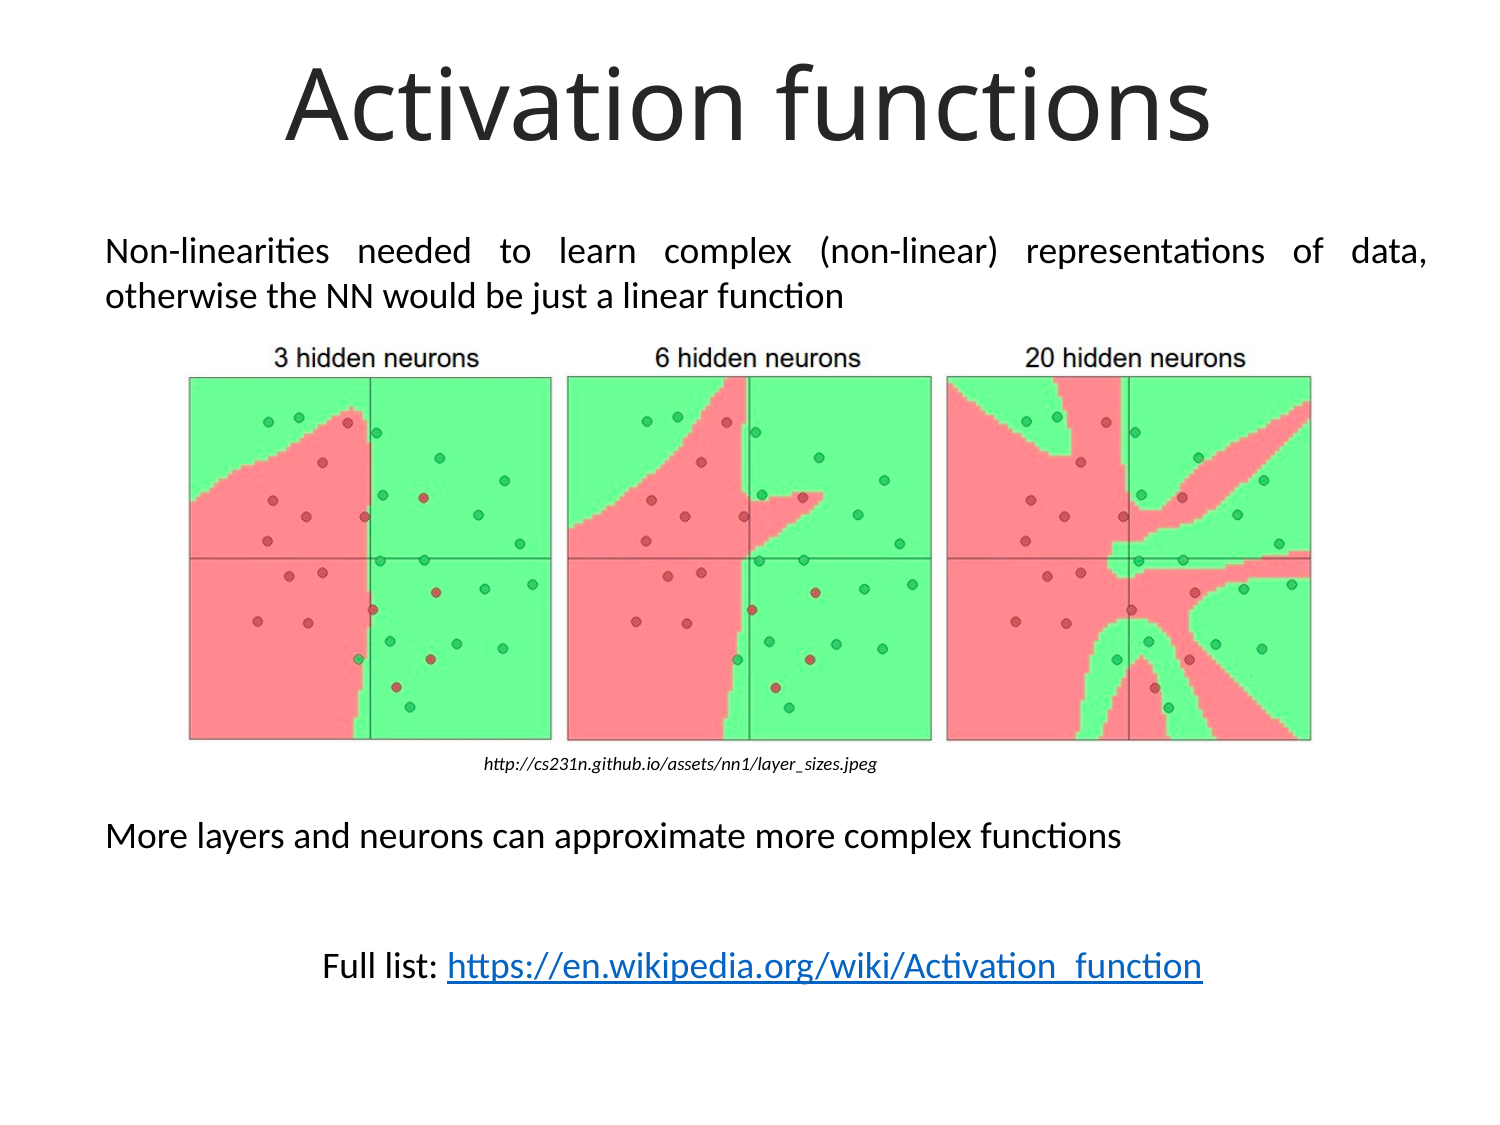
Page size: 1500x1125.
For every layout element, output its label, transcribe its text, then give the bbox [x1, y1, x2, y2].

text_box Non-linearities needed to learn complex (non-linear) representations of data, otherwise the NN would be just a linear function More layers and neurons can approximate more complex functions [90, 218, 1444, 864]
text_box Activation functions [90, 29, 1410, 171]
picture [183, 343, 1317, 750]
text_box http://cs231n.github.io/assets/nn1/layer_sizes.jpeg [468, 750, 1219, 782]
text_box Full list: https://en.wikipedia.org/wiki/Activation_function [307, 933, 1227, 994]
